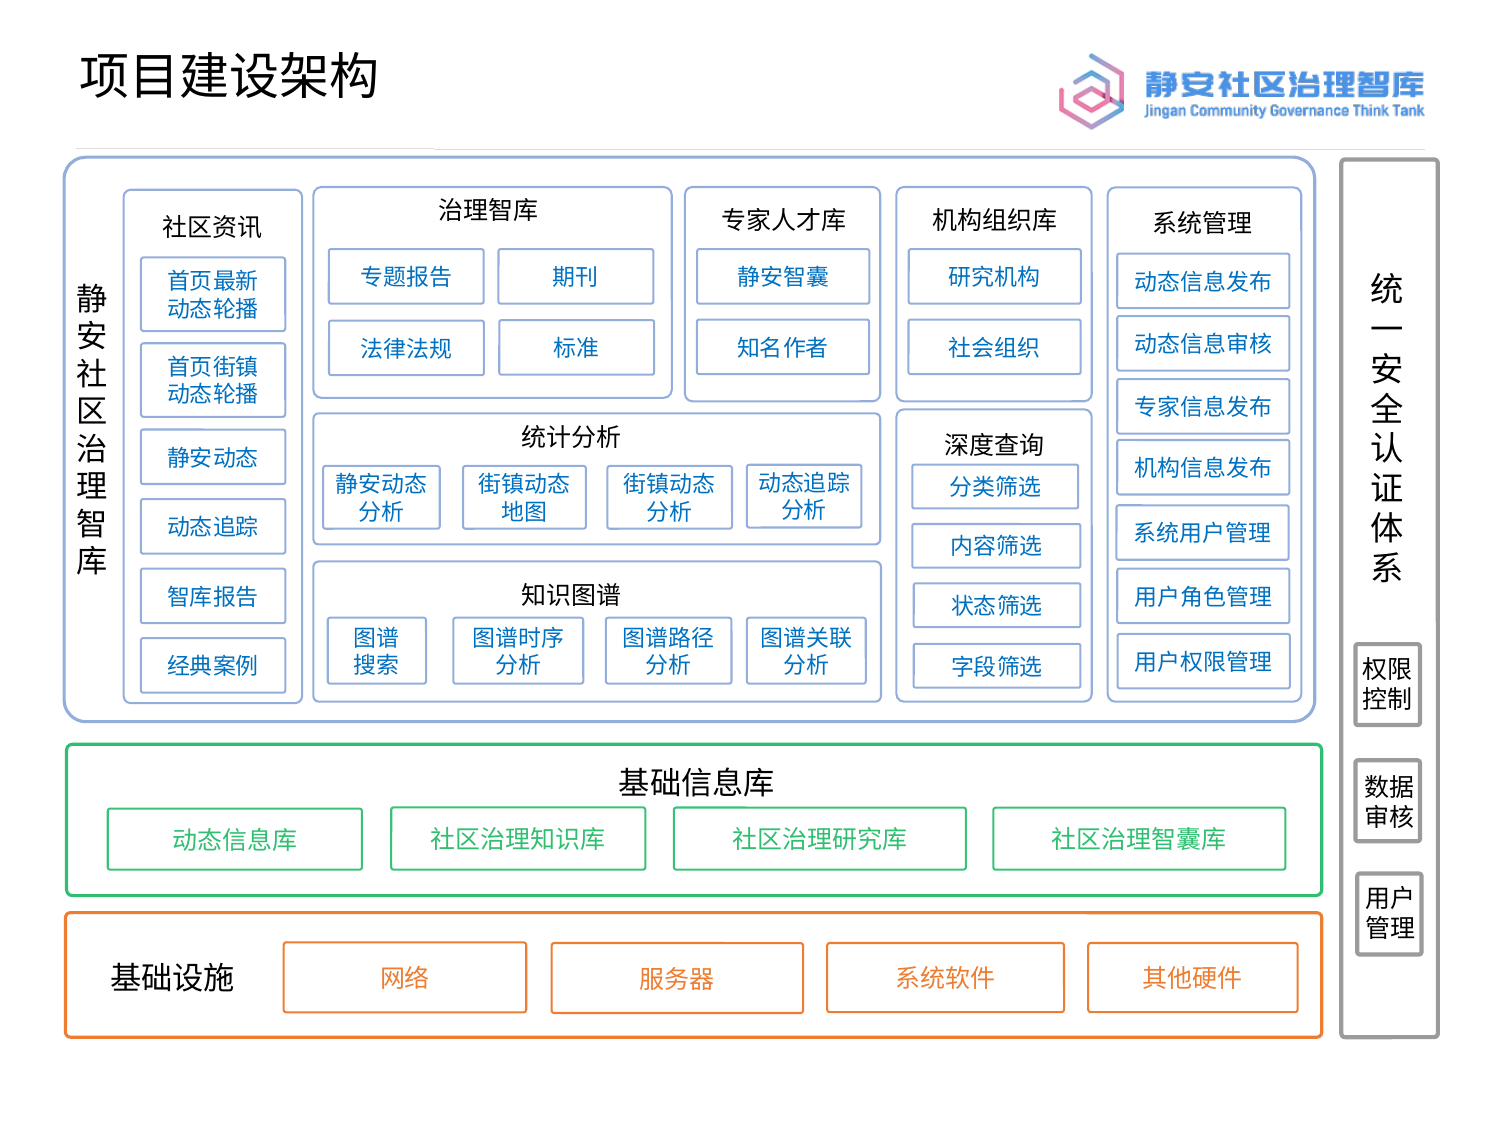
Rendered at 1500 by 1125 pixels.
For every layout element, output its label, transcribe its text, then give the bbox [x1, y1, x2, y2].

picture [1059, 53, 1425, 130]
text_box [1340, 159, 1442, 1038]
text_box 项目建设架构 [79, 44, 1199, 105]
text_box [66, 743, 1322, 896]
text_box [65, 912, 1322, 1038]
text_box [63, 156, 1316, 722]
